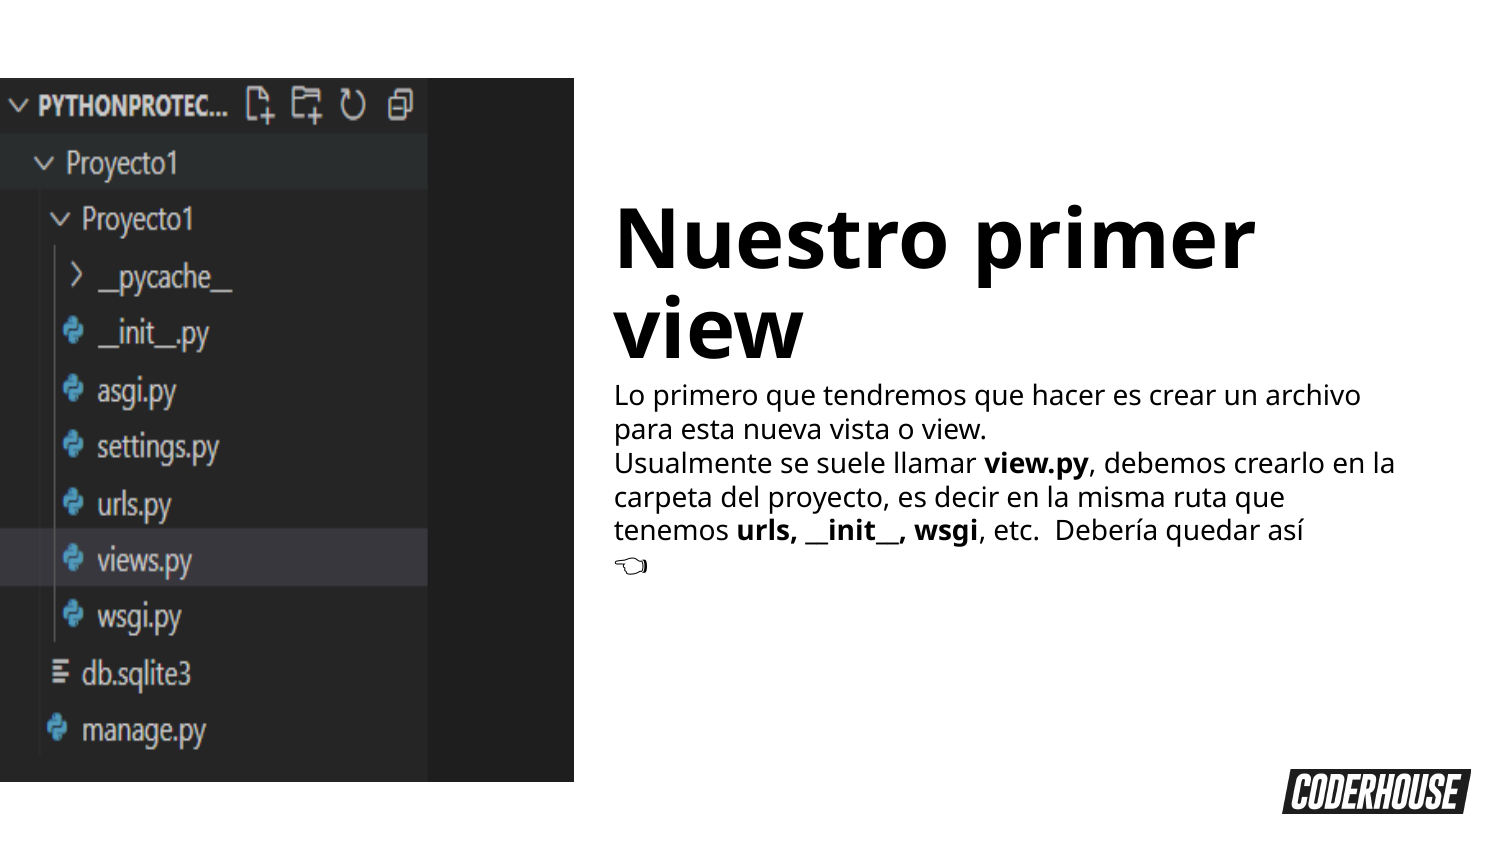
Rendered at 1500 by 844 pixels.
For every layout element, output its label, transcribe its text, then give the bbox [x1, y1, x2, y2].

text_box Lo primero que tendremos que hacer es crear un archivo para esta nueva vista o view. Usualmente se suele llamar view.py, debemos crearlo en la carpeta del proyecto, es decir en la misma ruta que tenemos urls, __init__, wsgi, etc. Debería quedar así 👈 [598, 362, 1417, 629]
picture [0, 78, 574, 782]
picture [1281, 769, 1471, 814]
text_box Nuestro primer view [598, 181, 1451, 392]
